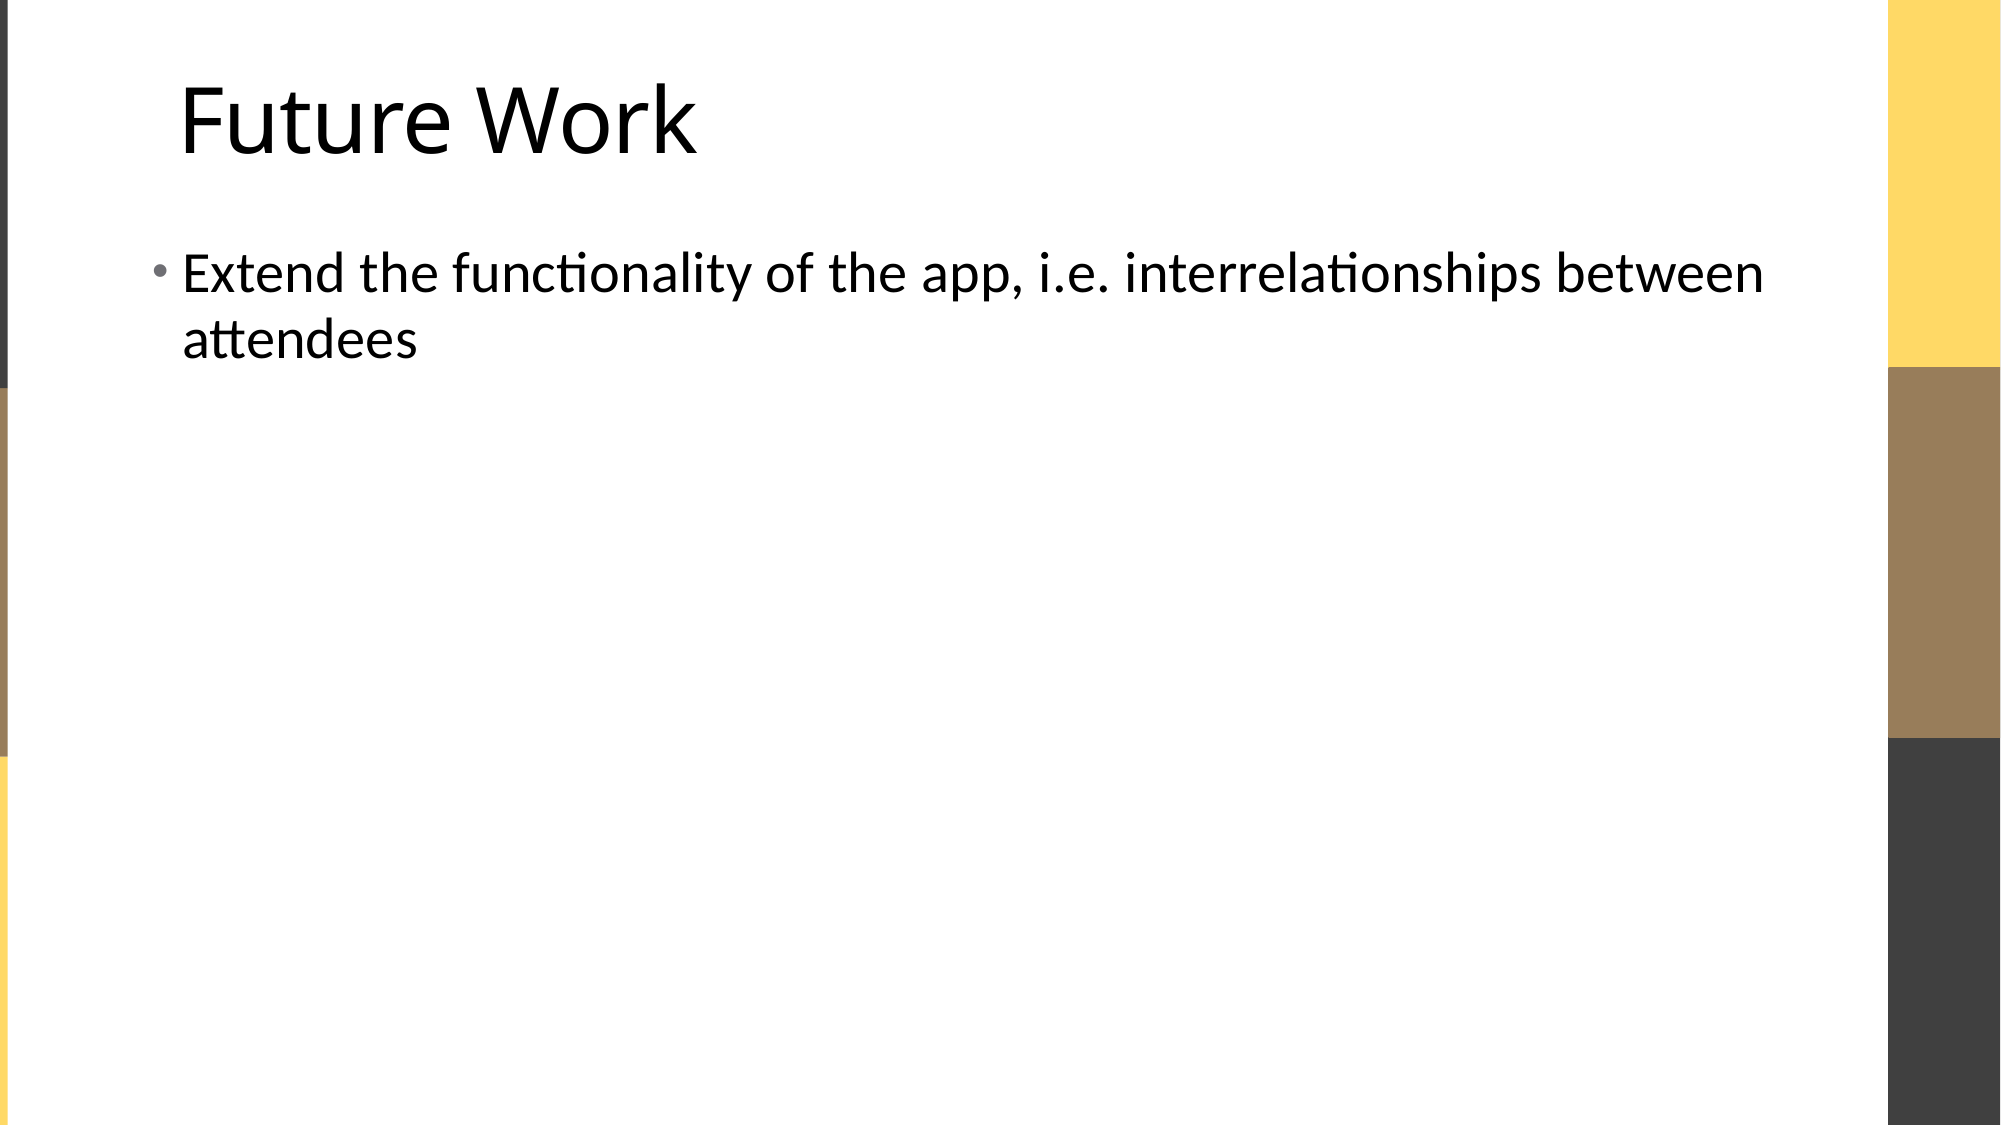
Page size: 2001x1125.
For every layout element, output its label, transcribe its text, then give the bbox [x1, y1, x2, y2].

text_box Future Work [162, 32, 1678, 182]
text_box Extend the functionality of the app, i.e. interrelationships between attendees [137, 231, 1803, 1055]
